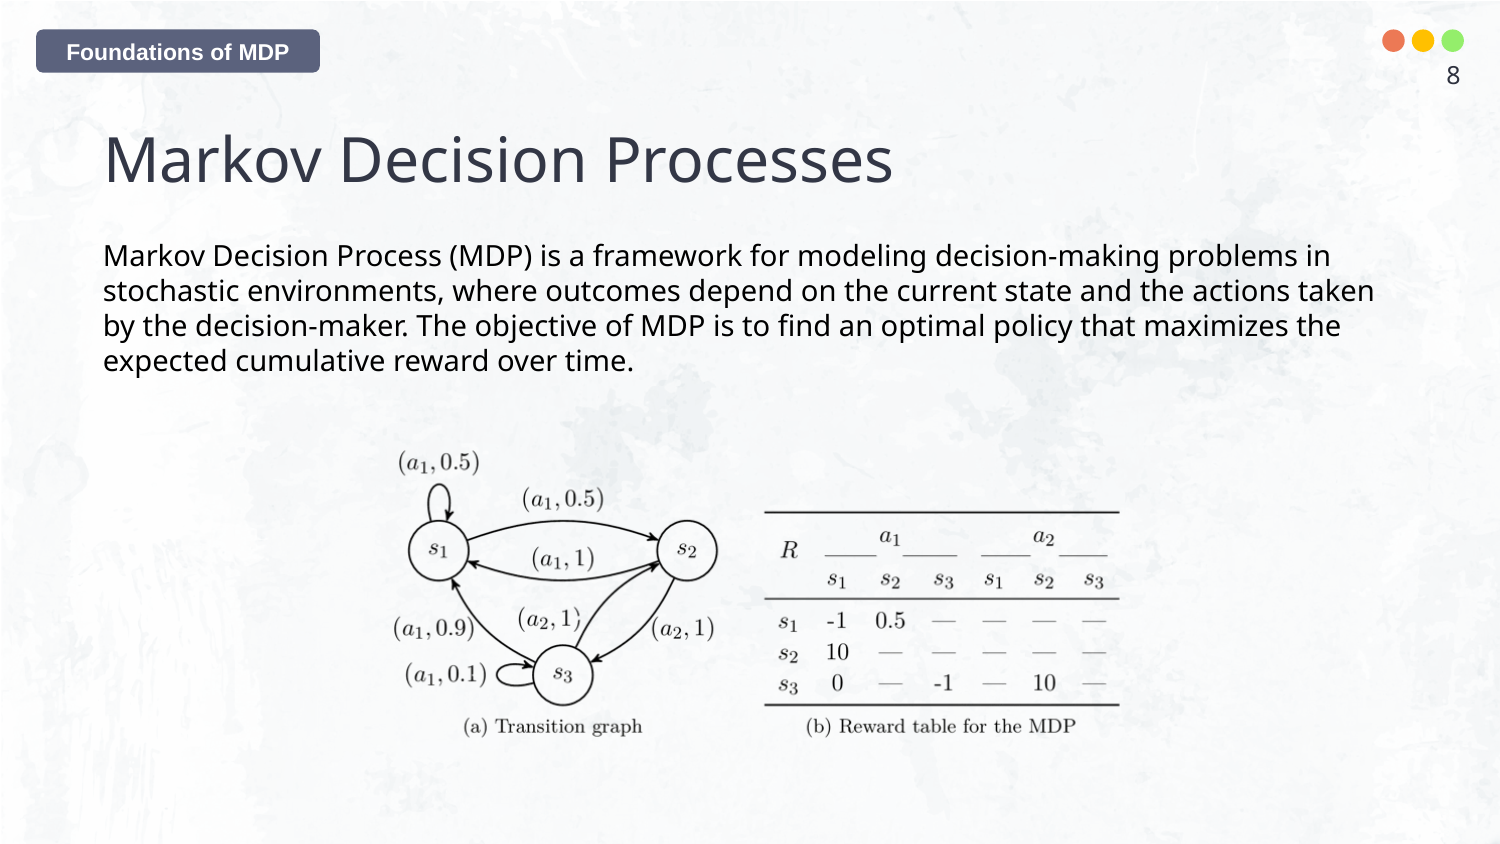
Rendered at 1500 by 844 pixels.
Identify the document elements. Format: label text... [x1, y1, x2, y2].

text_box Markov Decision Process (MDP) is a framework for modeling decision-making problems in stochastic environments, where outcomes depend on the current state and the actions taken by the decision-maker. The objective of MDP is to find an optimal policy that maximizes the expected cumulative reward over time. [88, 229, 1412, 385]
picture [2, 2, 1500, 844]
text_box [1441, 29, 1464, 51]
text_box 8 [1025, 51, 1476, 112]
text_box Foundations of MDP [33, 27, 323, 75]
title Markov Decision Processes [88, 93, 1354, 210]
text_box [1411, 29, 1435, 51]
text_box [1382, 29, 1405, 51]
